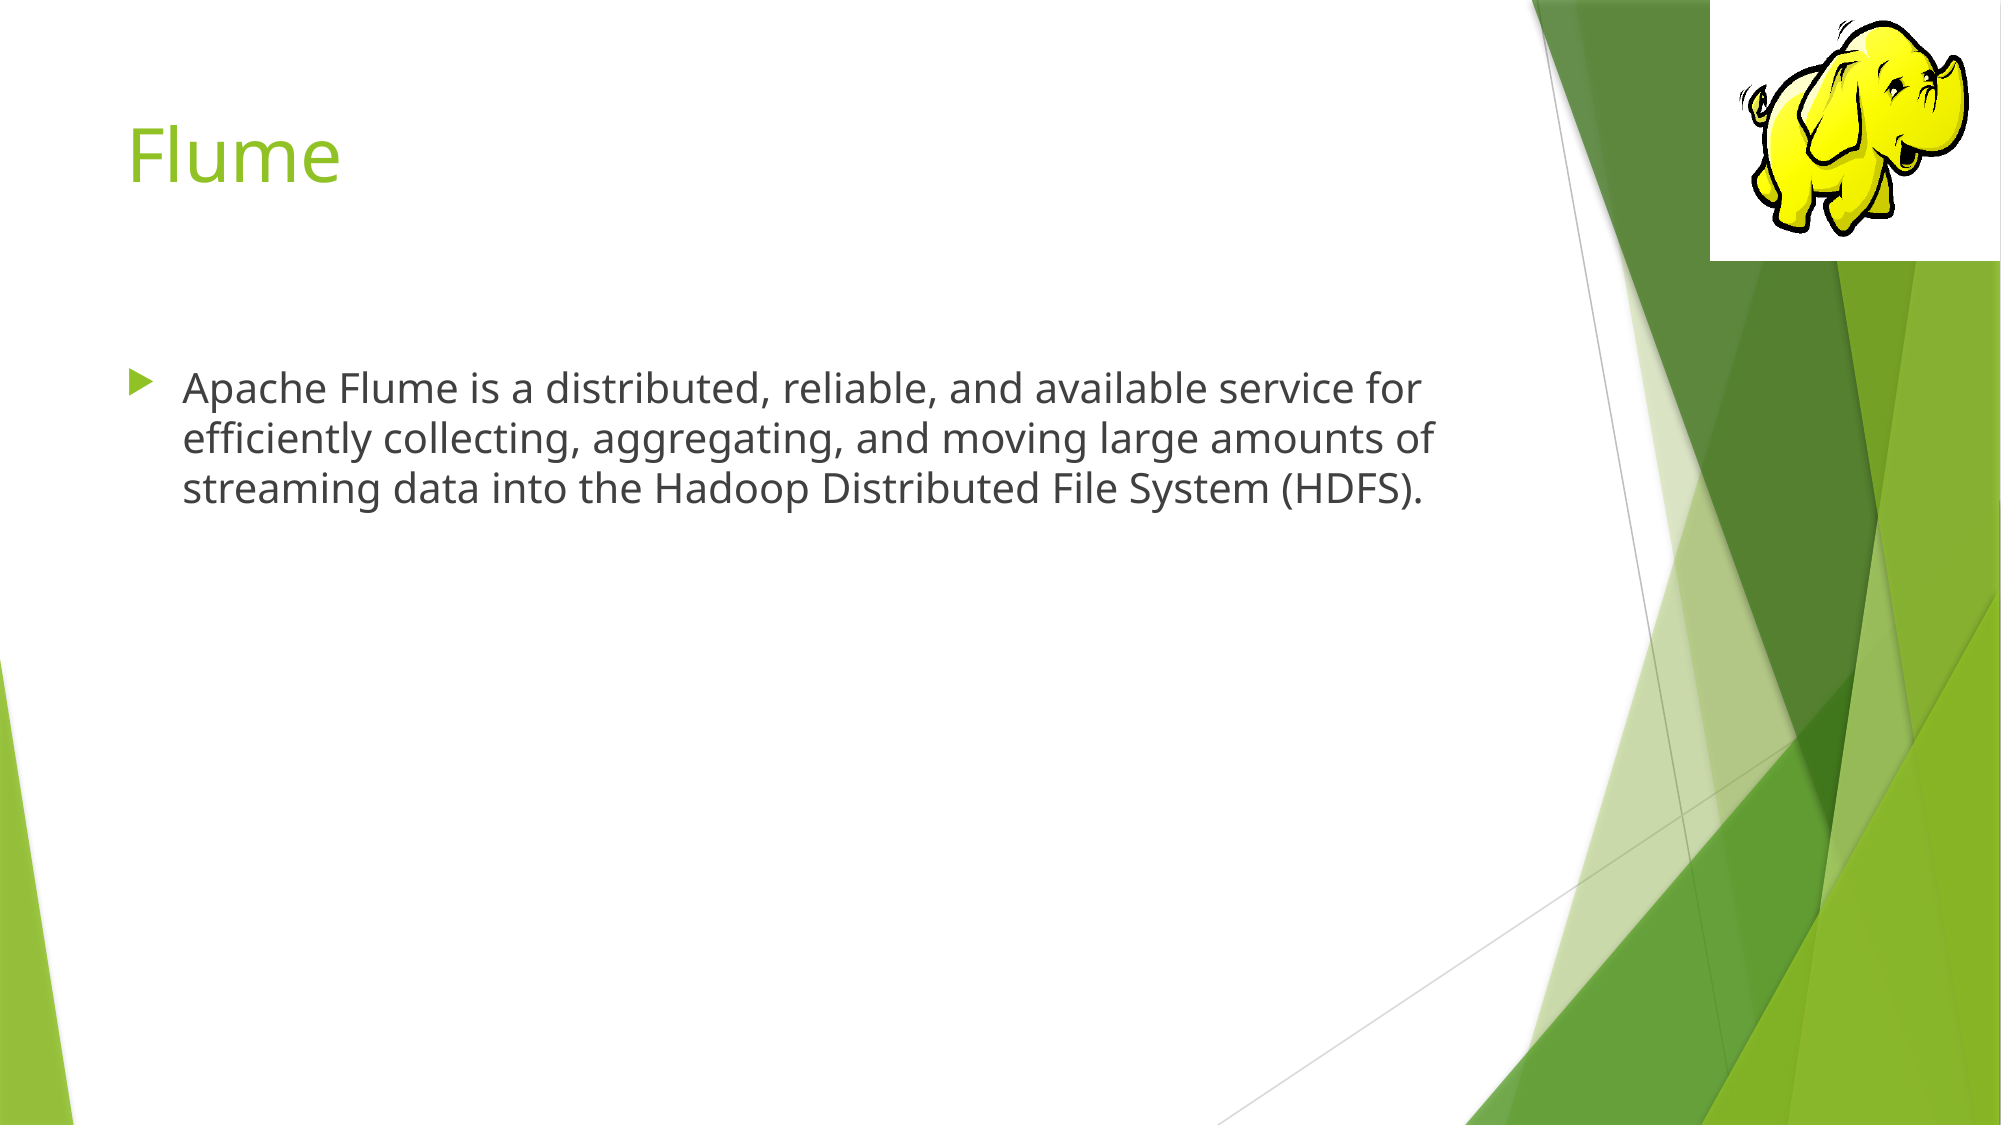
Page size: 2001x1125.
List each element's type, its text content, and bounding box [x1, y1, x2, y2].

list Apache Flume is a distributed, reliable, and available service for efficiently collecting, aggregating, and moving large amounts of streaming data into the Hadoop Distributed File System (HDFS). [111, 354, 1522, 992]
picture [1710, 0, 2000, 261]
title Flume [111, 99, 1522, 317]
